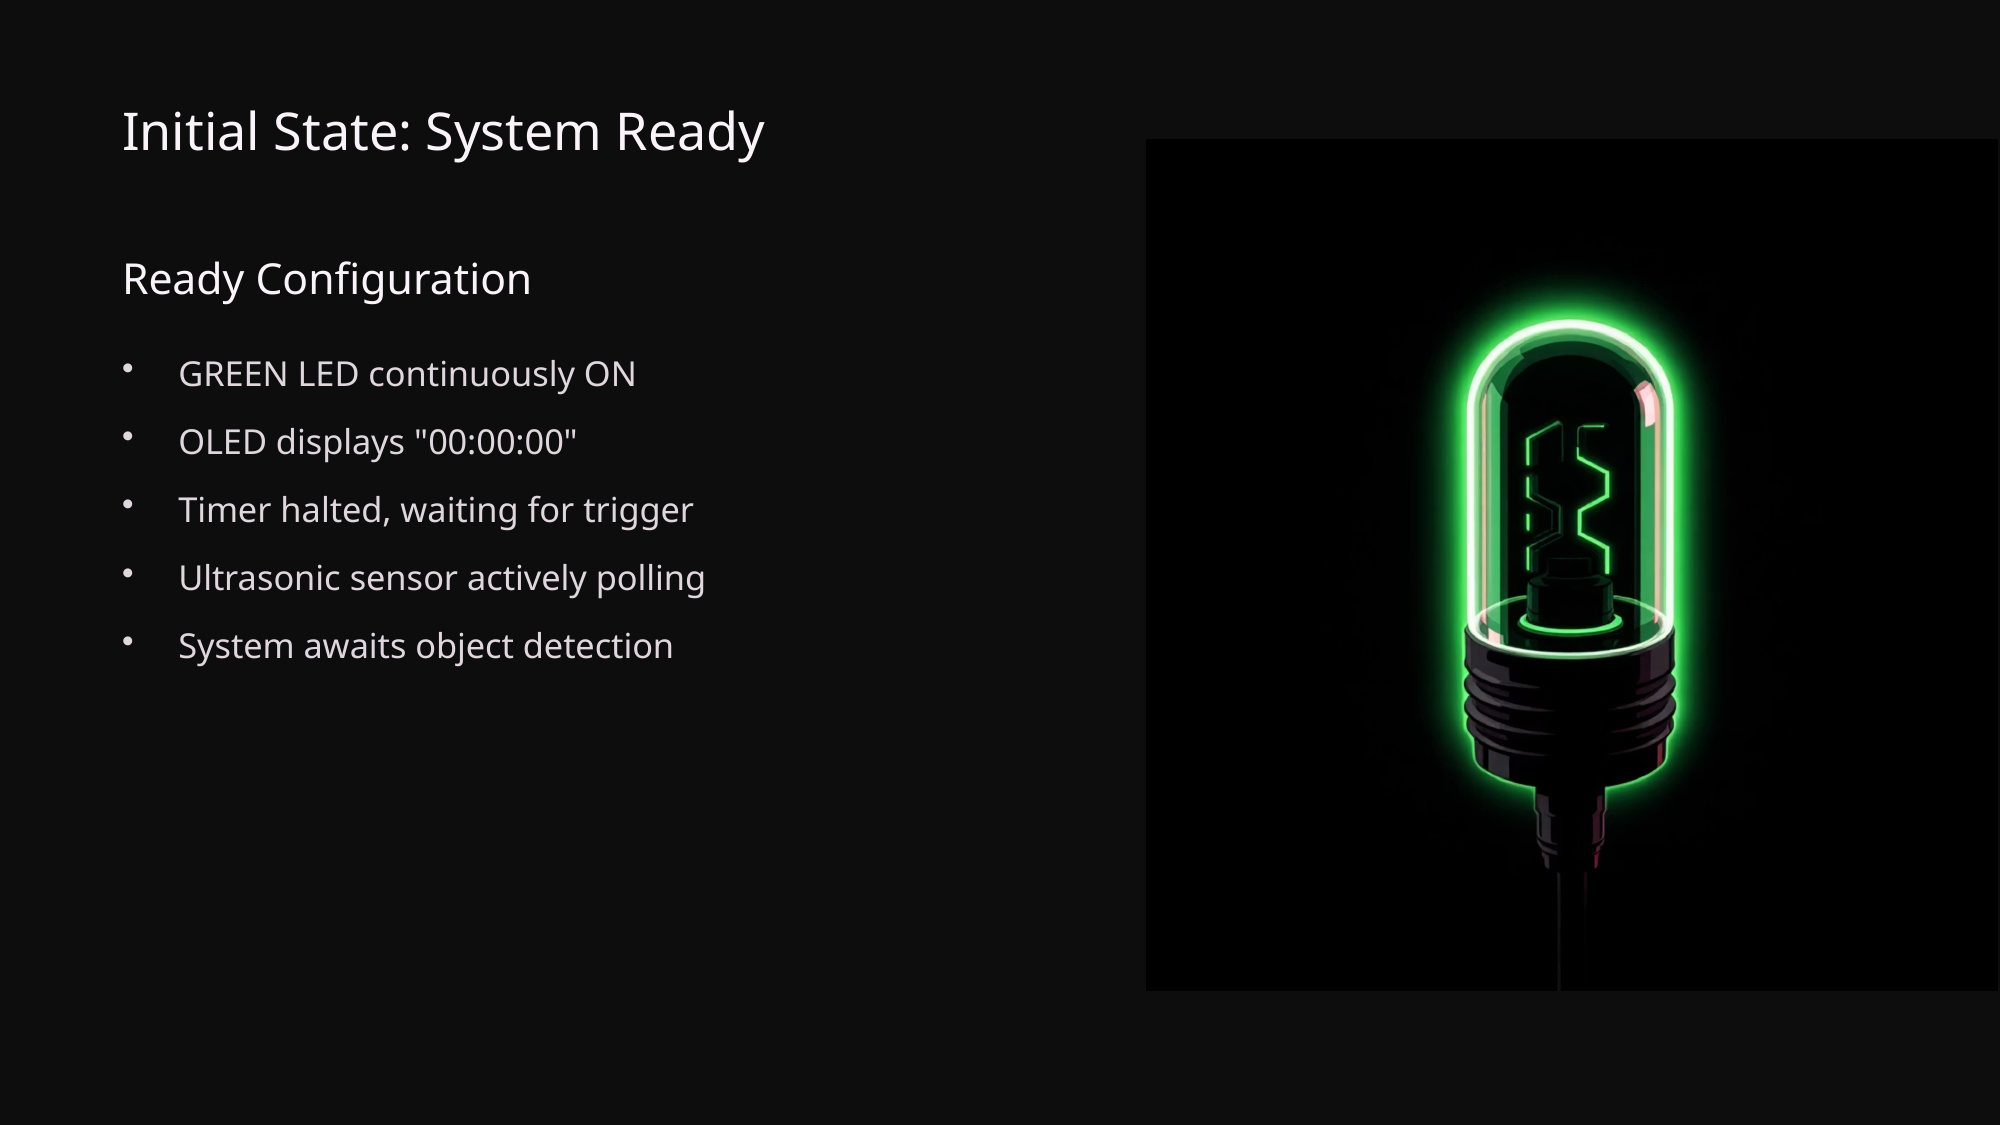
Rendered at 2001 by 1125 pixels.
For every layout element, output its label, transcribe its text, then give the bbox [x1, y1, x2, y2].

text_box Ready Configuration [122, 248, 620, 304]
text_box System awaits object detection [122, 610, 1146, 667]
picture [1146, 139, 1998, 991]
text_box Ultrasonic sensor actively polling [122, 542, 1146, 599]
text_box OLED displays "00:00:00" [122, 406, 1146, 462]
text_box Timer halted, waiting for trigger [122, 474, 1146, 531]
text_box GREEN LED continuously ON [122, 338, 1146, 394]
text_box Initial State: System Ready [122, 95, 971, 162]
